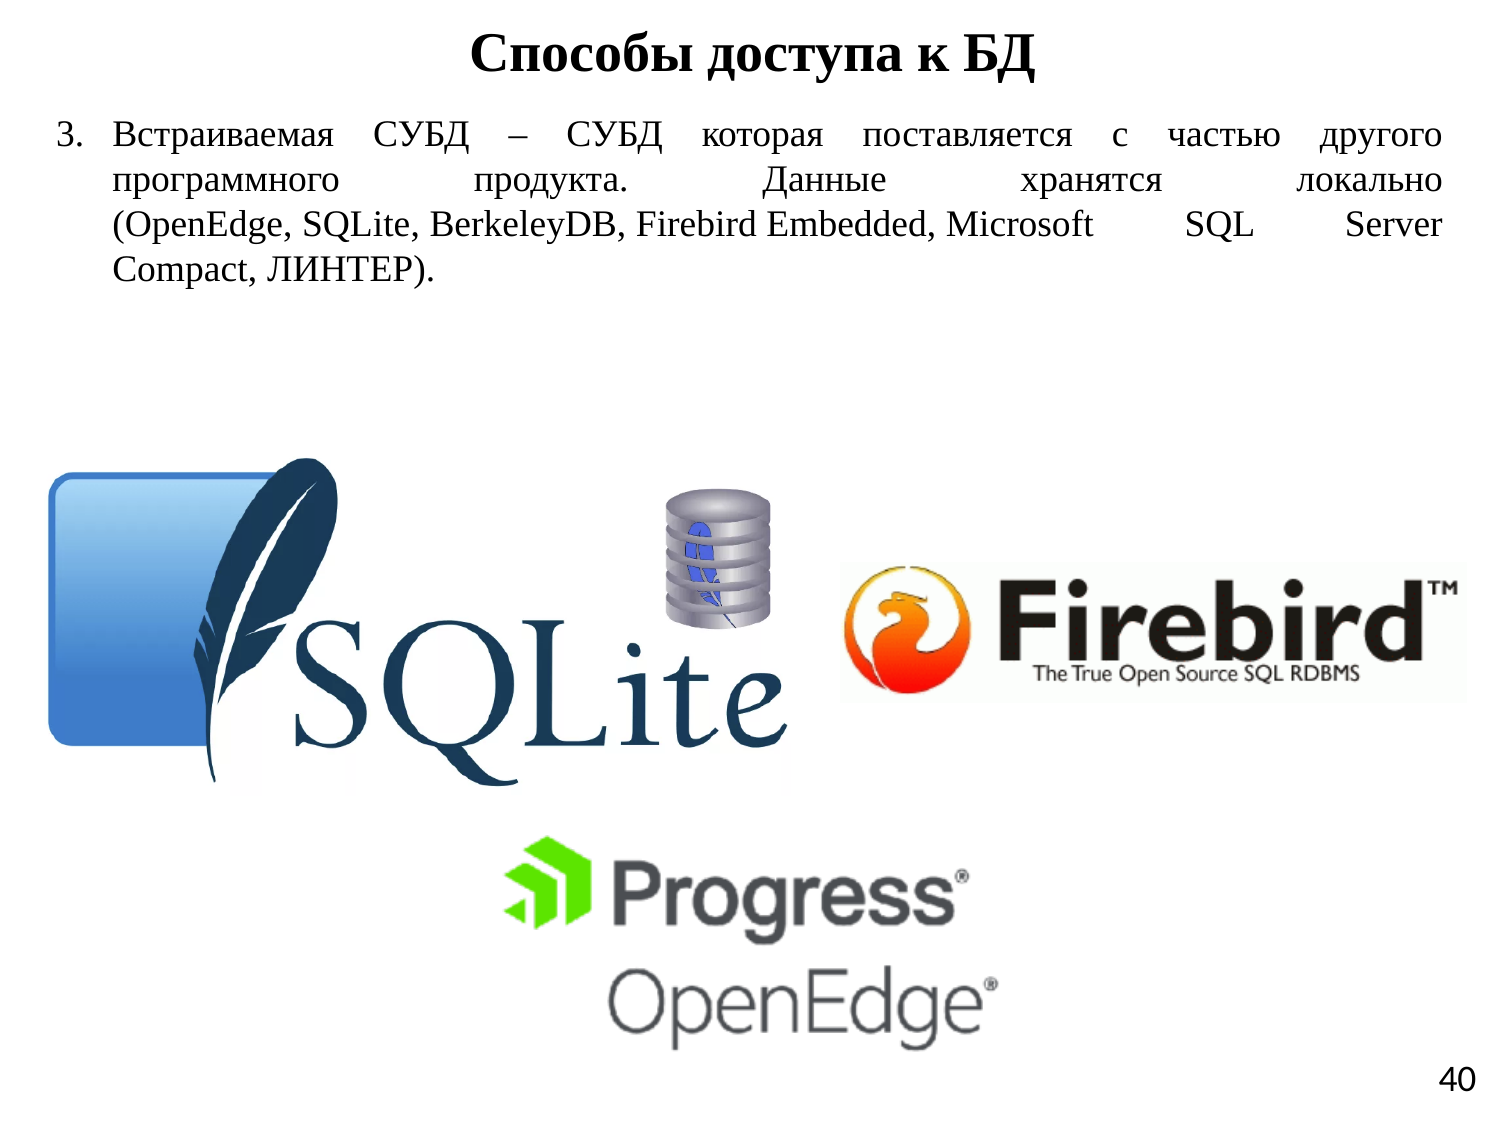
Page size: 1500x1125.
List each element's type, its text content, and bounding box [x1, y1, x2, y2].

picture [491, 808, 1008, 1080]
text_box 40 [1423, 1046, 1492, 1107]
picture [840, 562, 1468, 704]
title Способы доступа к БД [32, 7, 1473, 90]
picture [44, 438, 791, 796]
text_box Встраиваемая СУБД – СУБД которая поставляется с частью другого программного продукта. Данные хранятся локально (OpenEdge, SQLite, BerkeleyDB, Firebird Embedded, Microsoft SQL Server Compact, ЛИНТЕР). [41, 101, 1459, 297]
